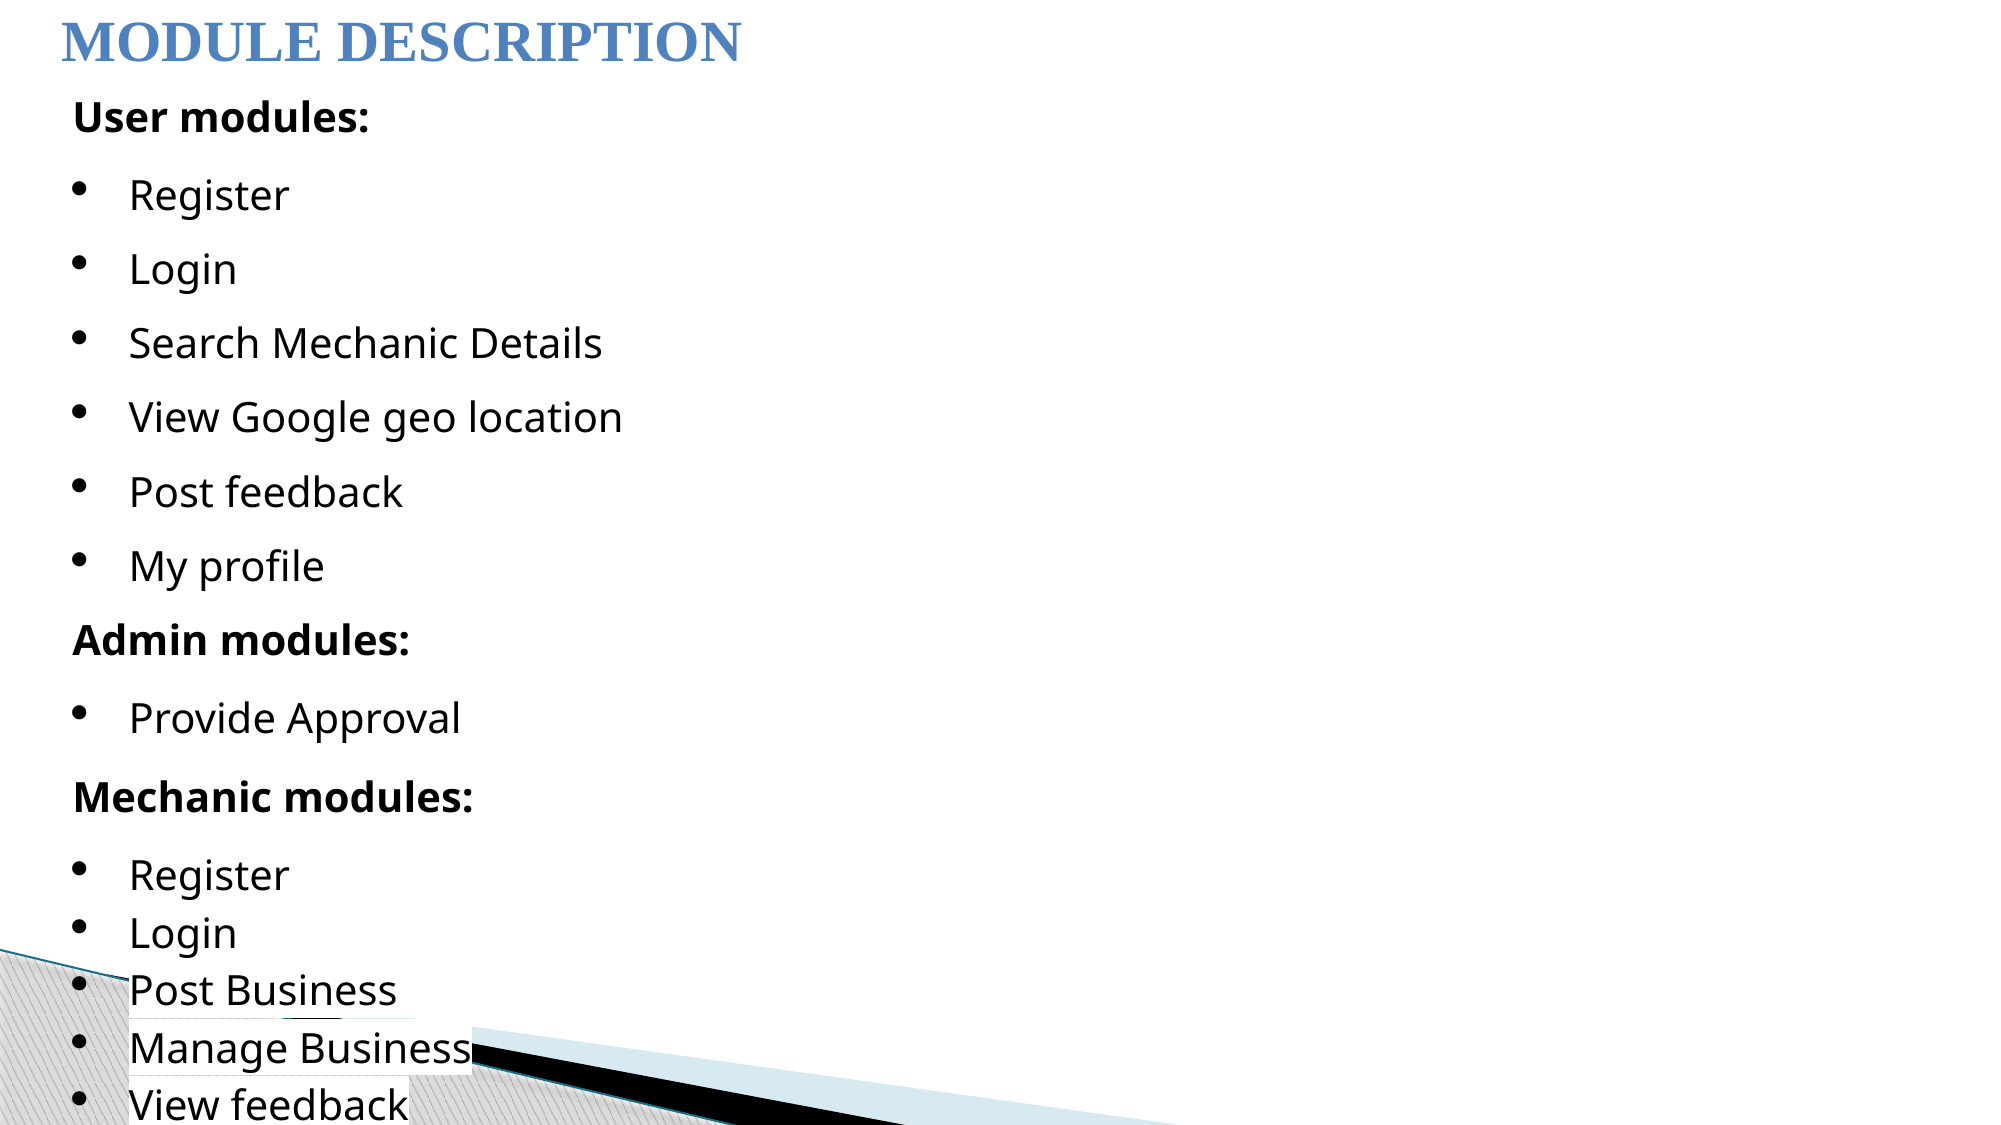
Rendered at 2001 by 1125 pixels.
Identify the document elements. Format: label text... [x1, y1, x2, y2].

text_box User modules: Register Login Search Mechanic Details View Google geo location Post feedback My profile Admin modules: Provide Approval Mechanic modules: Register Login Post Business Manage Business View feedback [57, 75, 1943, 407]
text_box [57, 407, 2000, 463]
text_box User modules: Register Login Search Mechanic Details View Google geo location Post feedback My profile Admin modules: Provide Approval Mechanic modules: Register Login Post Business Manage Business View feedback [57, 463, 1943, 1125]
text_box MODULE DESCRIPTION [0, 0, 1887, 196]
